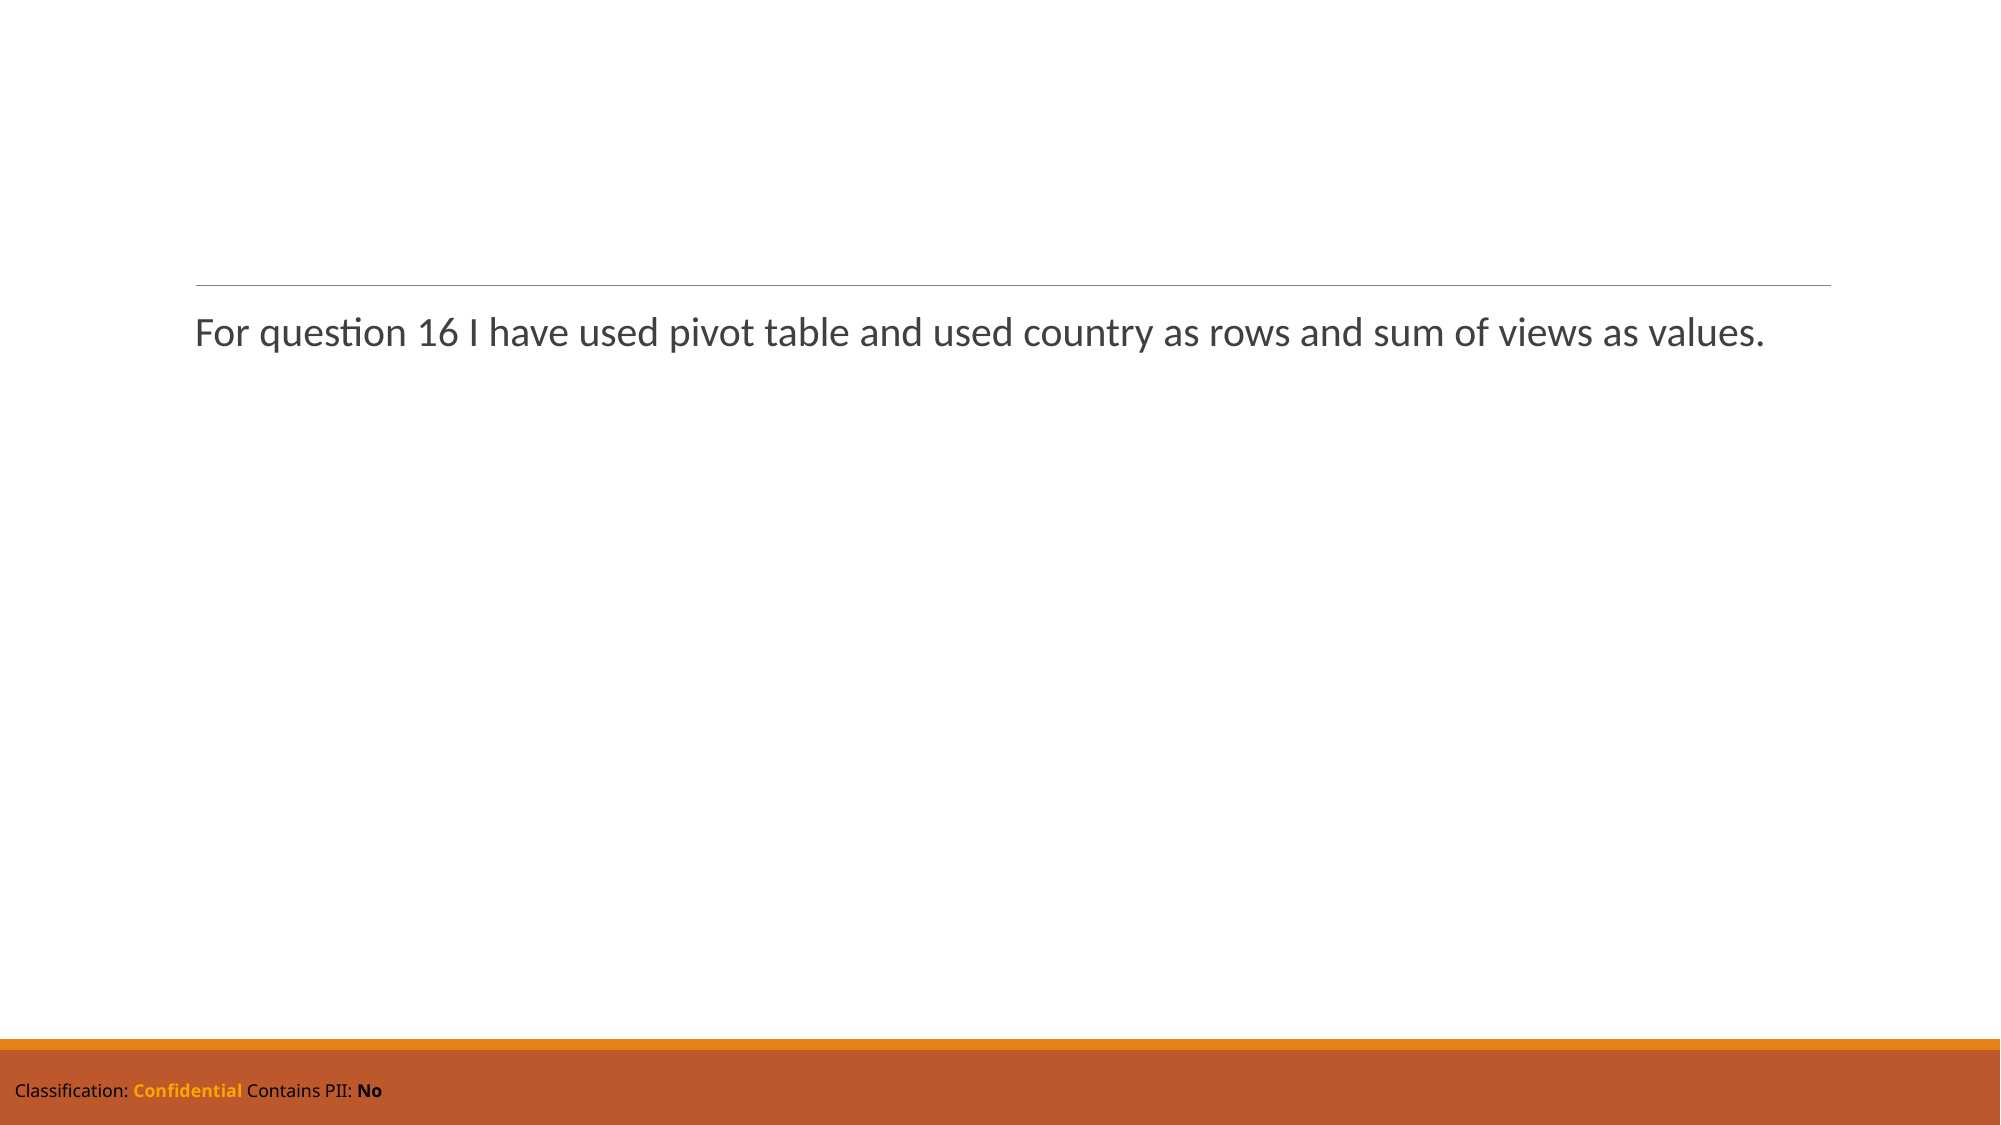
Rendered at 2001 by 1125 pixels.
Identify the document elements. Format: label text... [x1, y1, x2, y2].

list For question 16 I have used pivot table and used country as rows and sum of views as values. [180, 302, 1830, 963]
